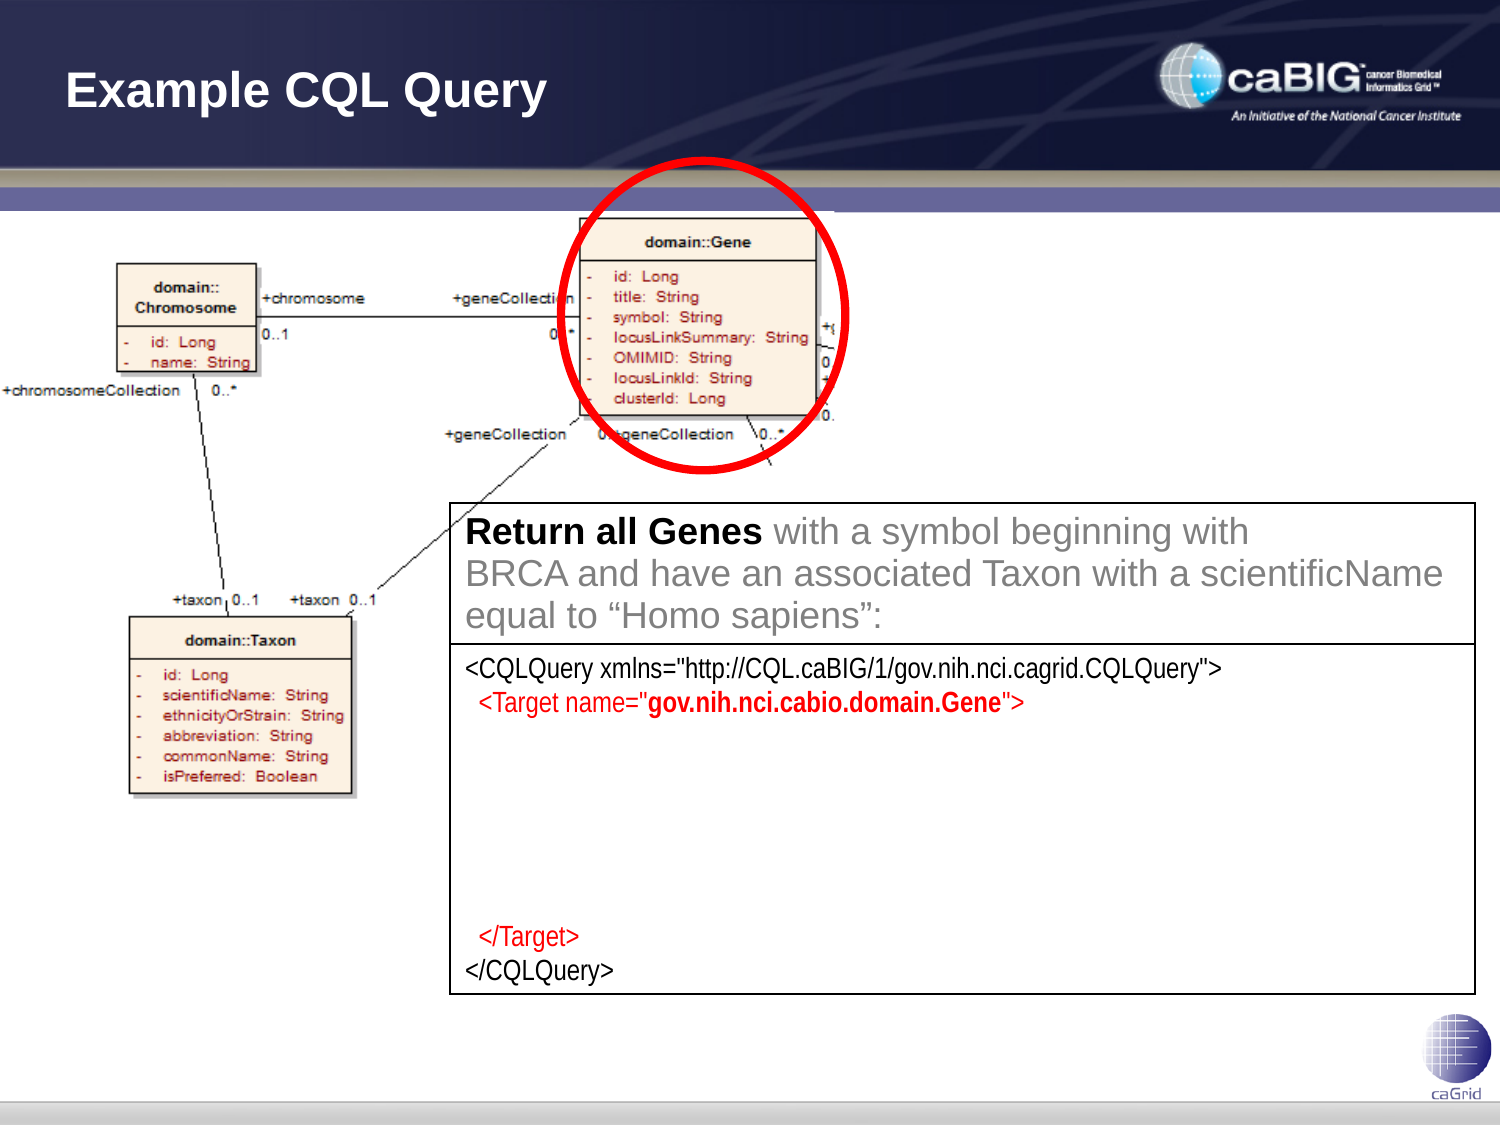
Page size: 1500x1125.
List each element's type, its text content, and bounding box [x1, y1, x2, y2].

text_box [0, 211, 933, 812]
table_header Return all Genes with a symbol beginning with BRCA and have an associated Taxon with a scientificName equal to “Homo sapiens”: [937, 504, 1474, 643]
picture [767, 0, 1500, 187]
text_box [599, 160, 808, 210]
table_cell <CQLQuery xmlns="http://CQL.caBIG/1/gov.nih.nci.cagrid.CQLQuery"> <Target name="gov.nih.nci.cabio.domain.Gene"> </Target> </CQLQuery> [451, 645, 1474, 993]
picture [0, 213, 1500, 1125]
title Example CQL Query [49, 0, 1176, 176]
picture [0, 0, 639, 187]
